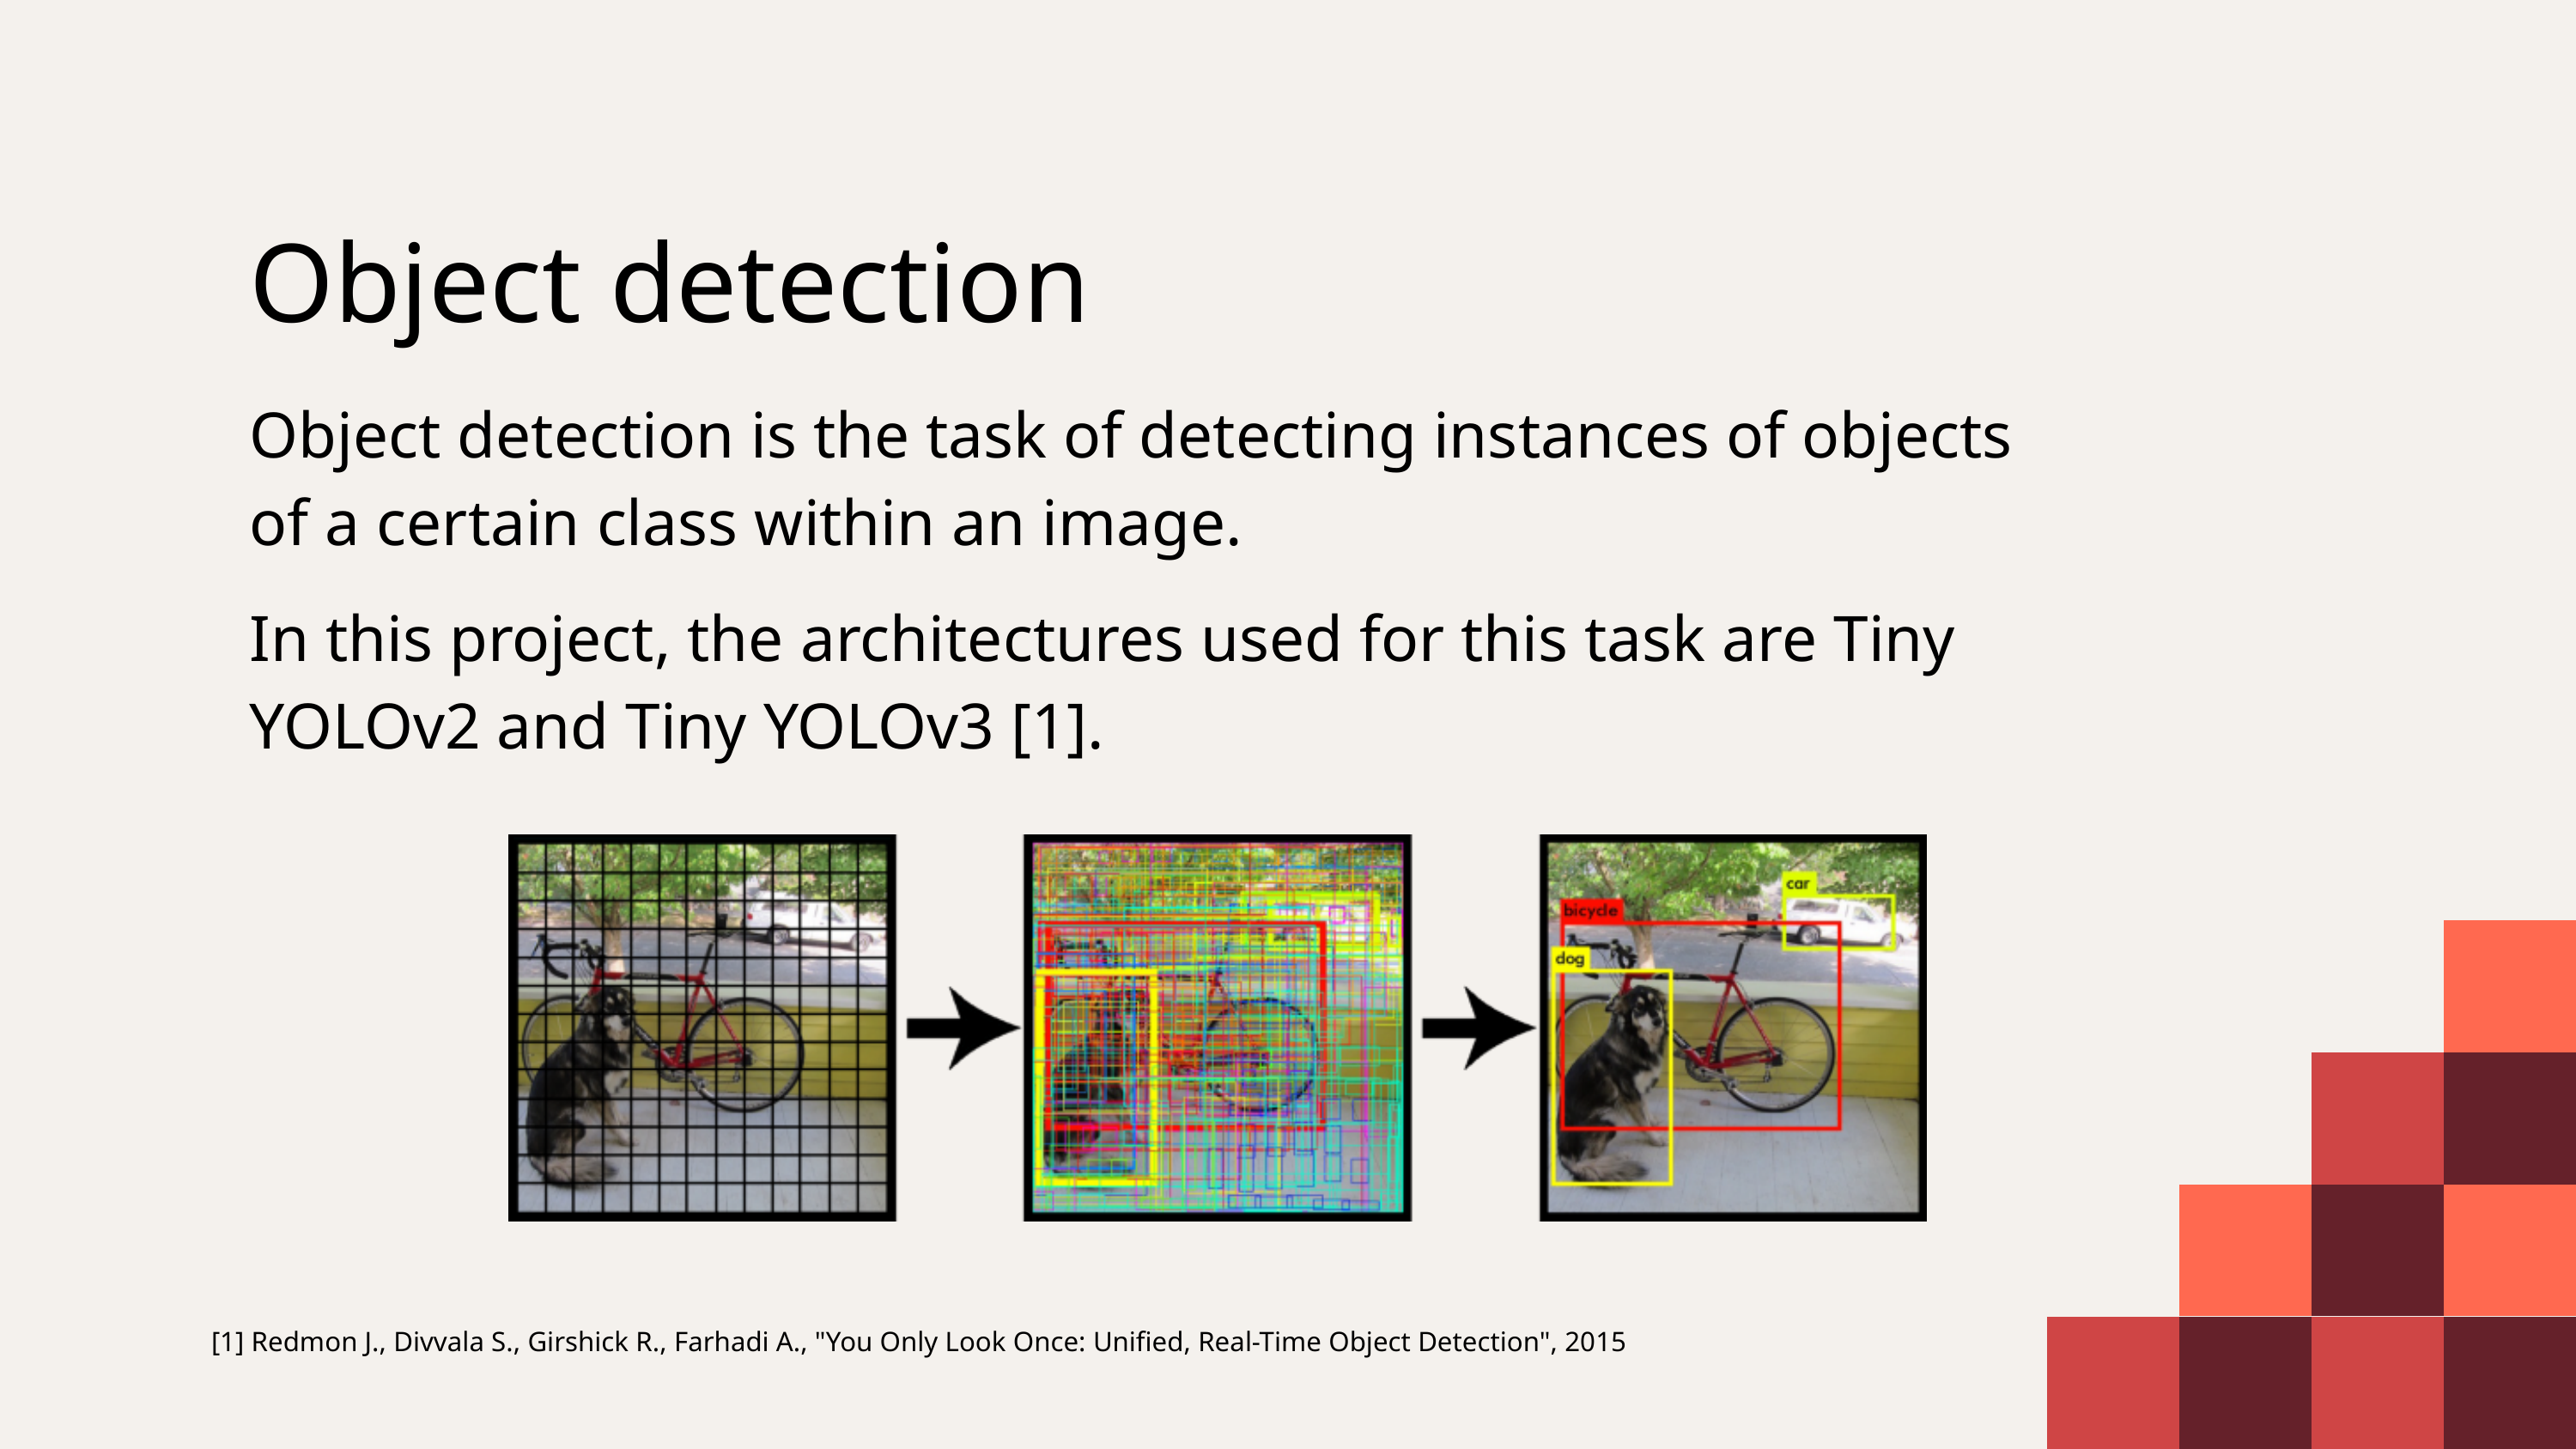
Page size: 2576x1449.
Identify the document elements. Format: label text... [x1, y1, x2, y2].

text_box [2046, 919, 2576, 1449]
picture [507, 834, 1927, 1222]
text_box [1] Redmon J., Divvala S., Girshick R., Farhadi A., "You Only Look Once: Unified, Real-Time Object Detection", 2015 [211, 1319, 2011, 1357]
text_box In this project, the architectures used for this task are Tiny YOLOv2 and Tiny YOLOv3 [1]. [249, 586, 2050, 762]
text_box Object detection is the task of detecting instances of objects of a certain class within an image. [249, 383, 2050, 559]
text_box Object detection [249, 191, 2050, 345]
